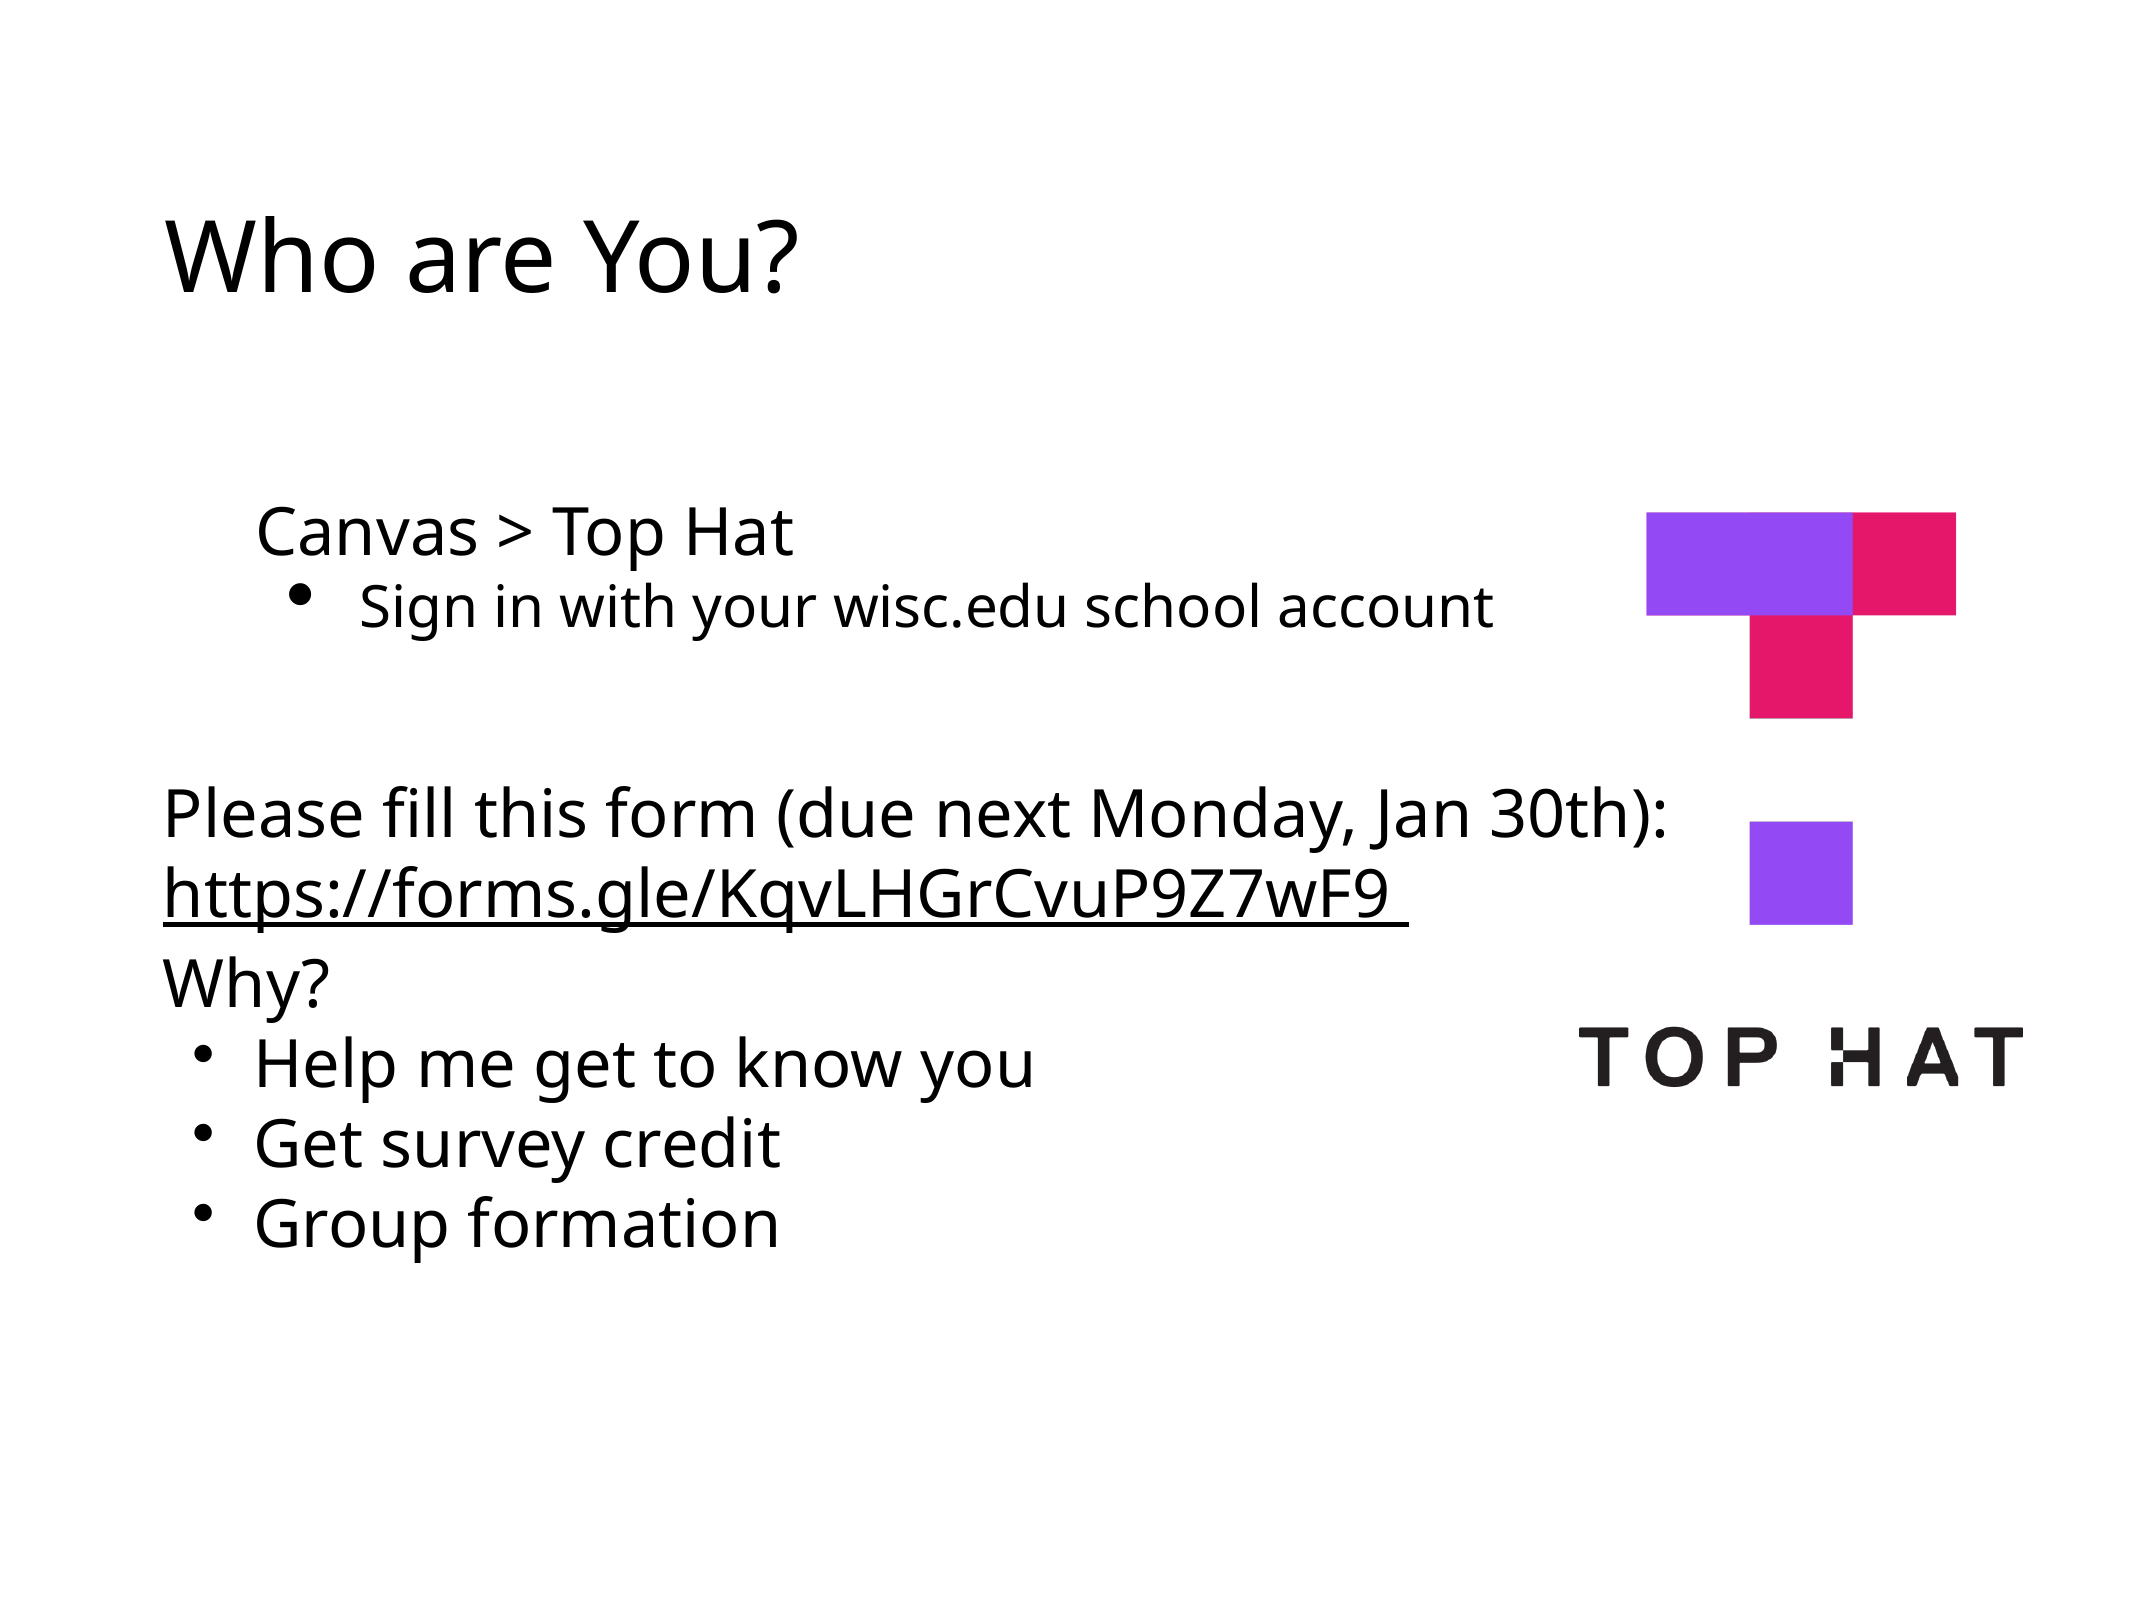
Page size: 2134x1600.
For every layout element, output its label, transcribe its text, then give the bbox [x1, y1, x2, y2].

list Canvas > Top Hat Sign in with your wisc.edu school account [246, 480, 2069, 1192]
title Who are You? [155, 177, 1978, 327]
picture [1579, 511, 2023, 1089]
text_box Please fill this form (due next Monday, Jan 30th): https://forms.gle/KqvLHGrCvuP9Z7wF9 Why? Help me get to know you Get survey credit Group formation [154, 762, 1679, 1270]
